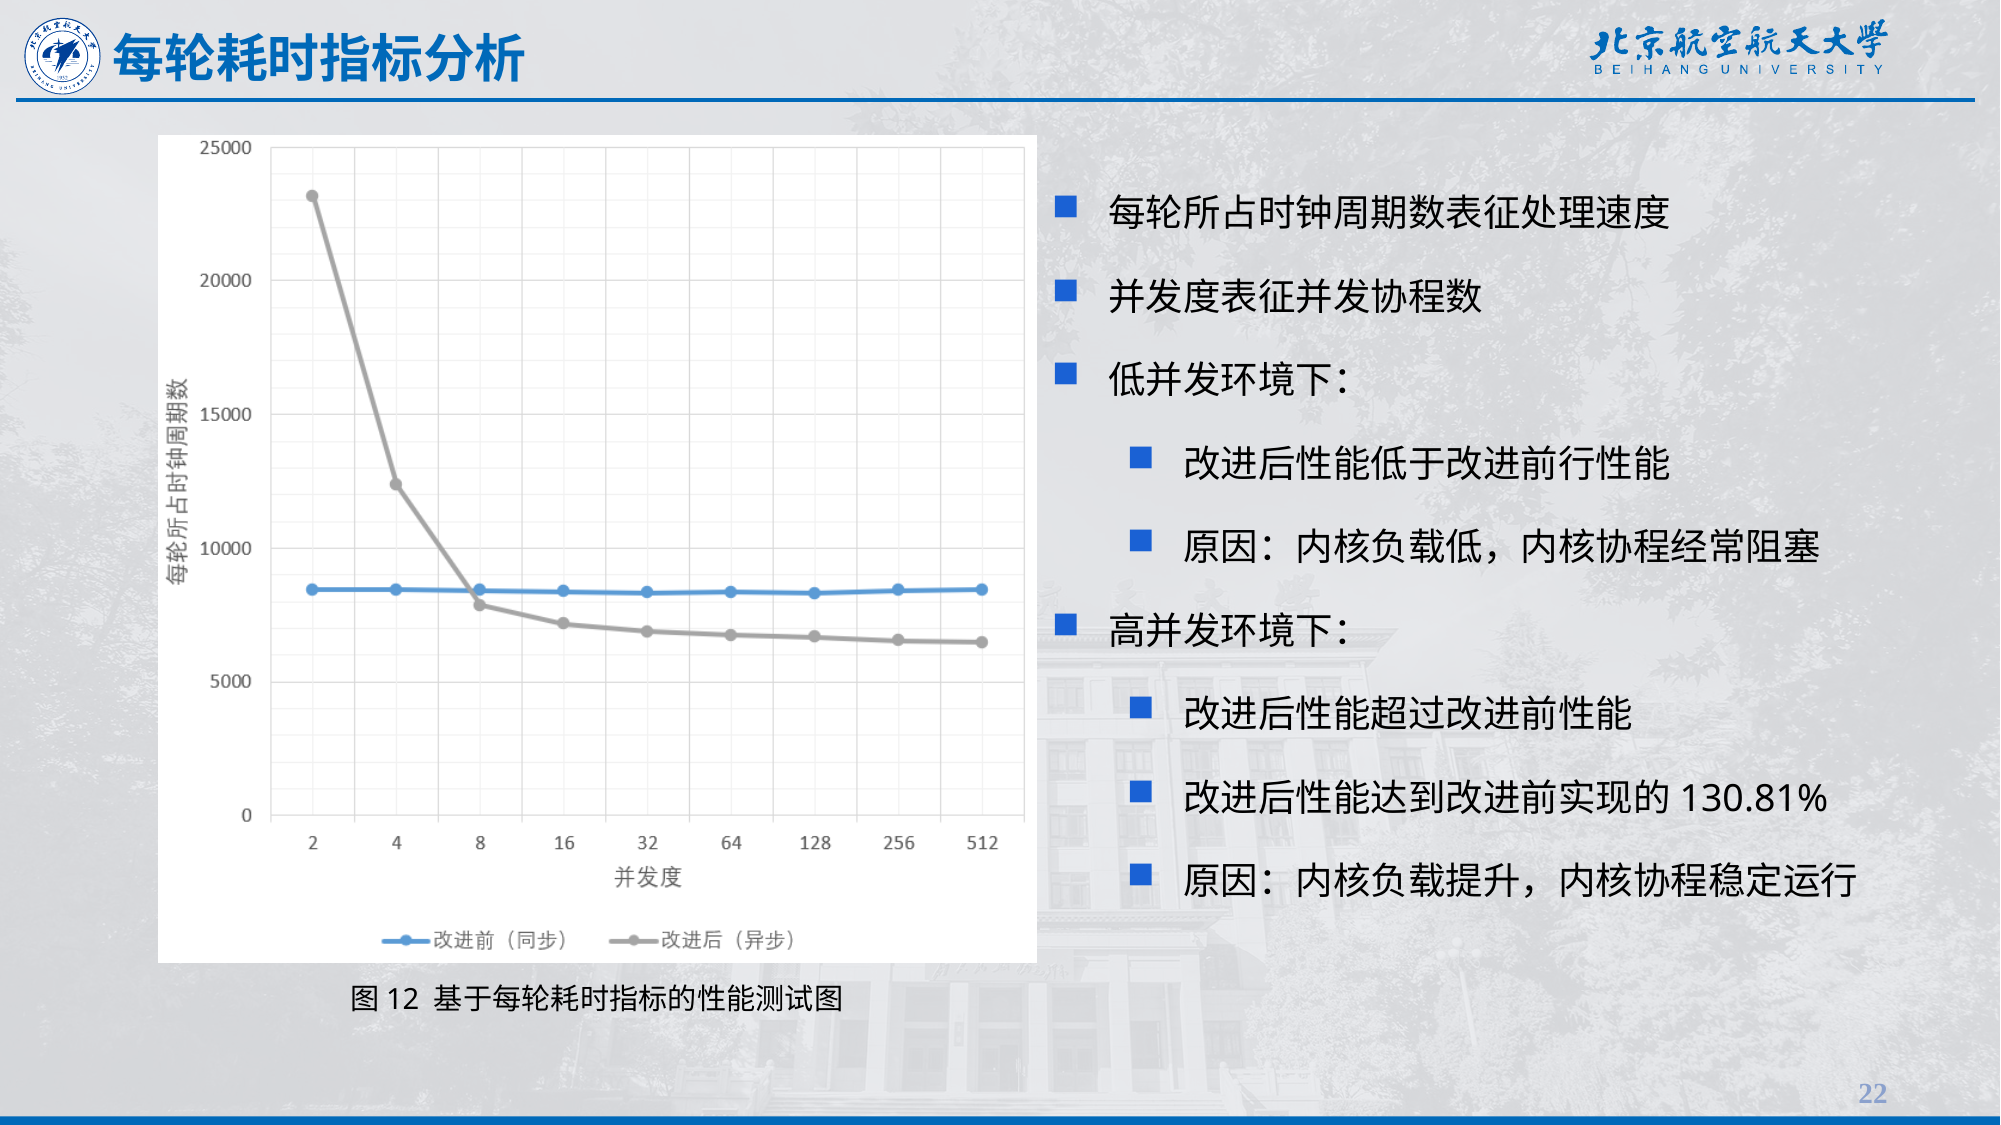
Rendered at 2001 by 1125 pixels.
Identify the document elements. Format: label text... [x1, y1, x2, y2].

text_box 每轮所占时钟周期数表征处理速度 并发度表征并发协程数 低并发环境下： 改进后性能低于改进前行性能 原因：内核负载低，内核协程经常阻塞 高并发环境下： 改进后性能超过改进前性能 改进后性能达到改进前实现的130.81% 原因：内核负载提升，内核协程稳定运行 [1037, 168, 1910, 910]
picture [158, 135, 1037, 963]
text_box 图12 基于每轮耗时指标的性能测试图 [335, 963, 861, 1023]
slide_number 22 [1437, 1080, 1888, 1105]
list 每轮耗时指标分析 [112, 25, 1177, 97]
